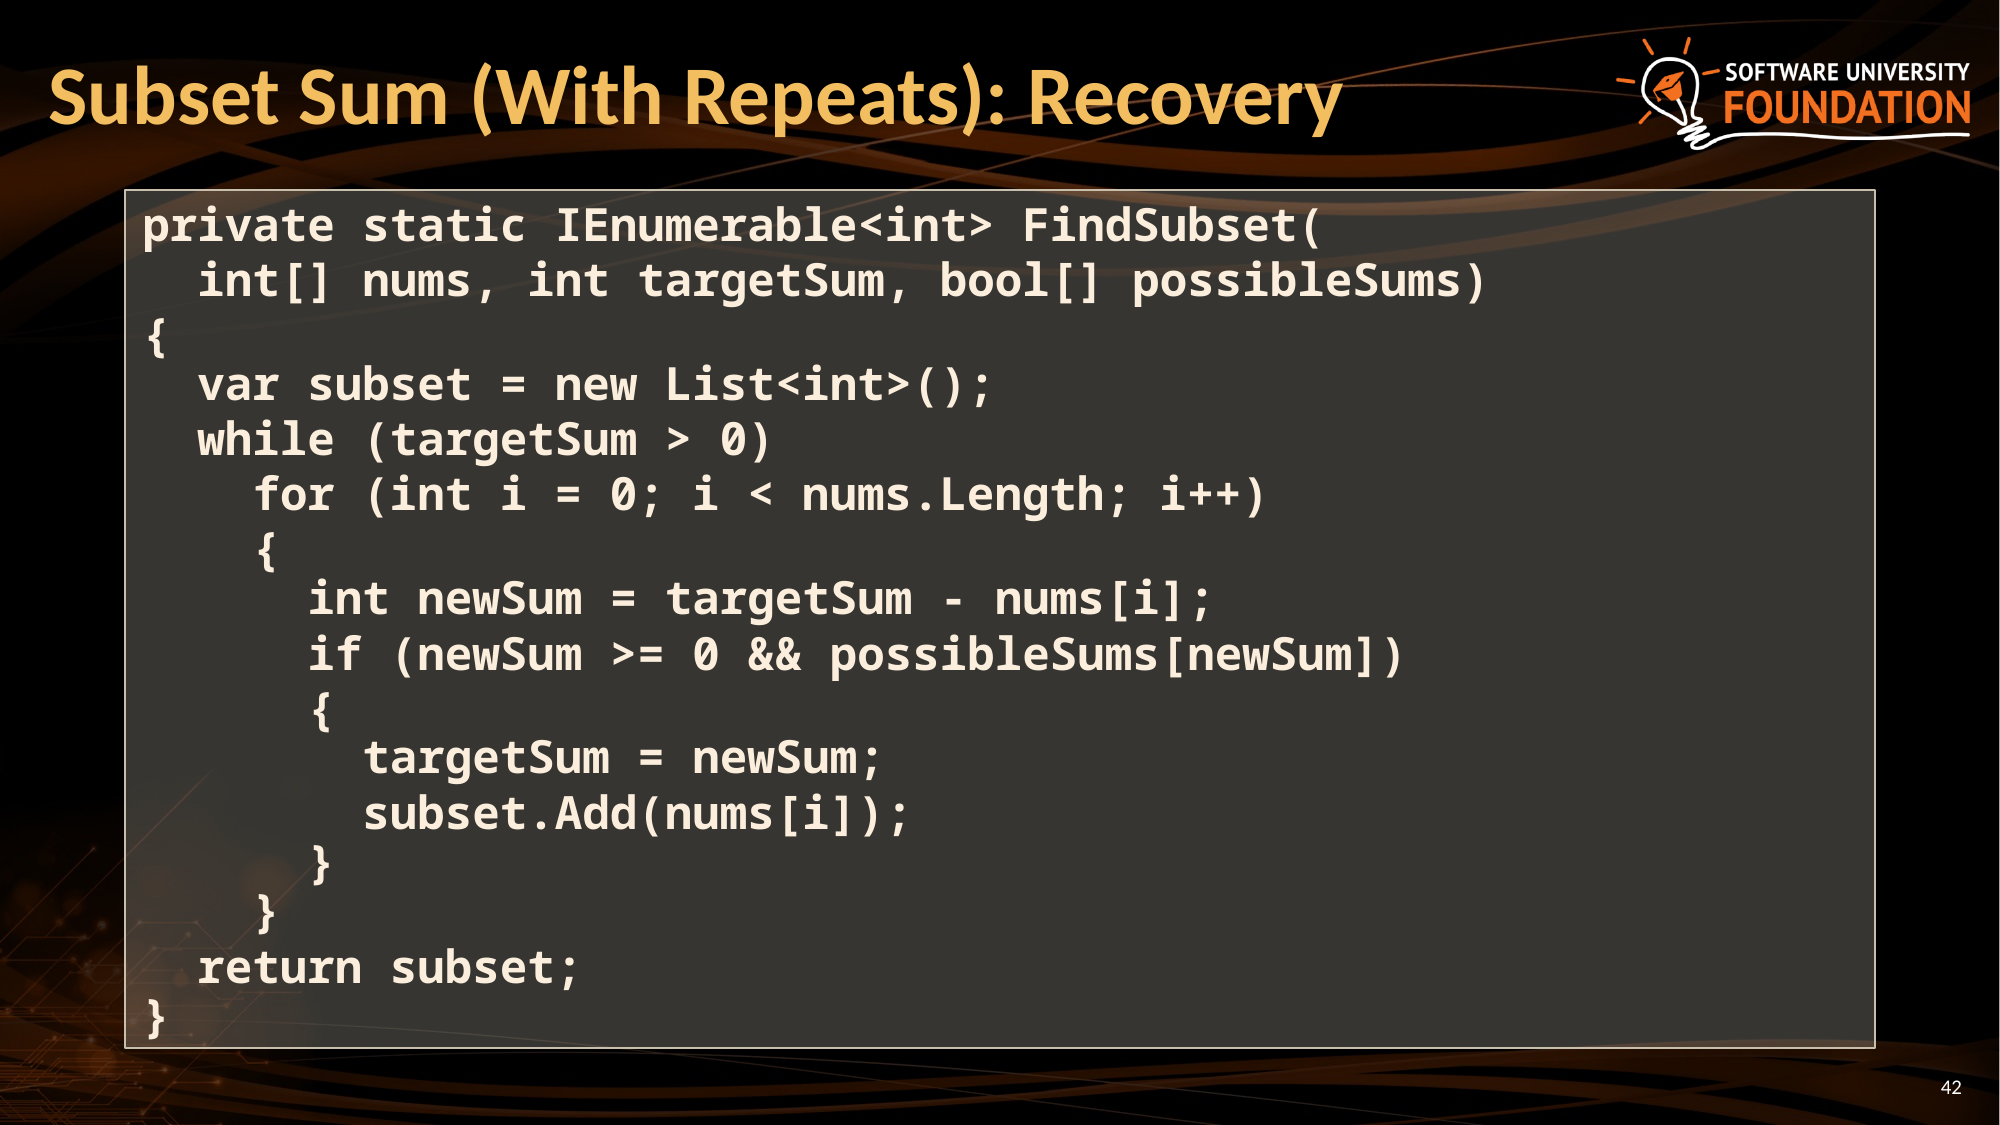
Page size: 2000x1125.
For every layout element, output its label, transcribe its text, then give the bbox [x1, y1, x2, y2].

picture [0, 0, 2000, 1125]
text_box private static IEnumerable<int> FindSubset( int[] nums, int targetSum, bool[] possibleSums) { var subset = new List<int>(); while (targetSum > 0) for (int i = 0; i < nums.Length; i++) { int newSum = targetSum - nums[i]; if (newSum >= 0 && possibleSums[newSum]) { targetSum = newSum; subset.Add(nums[i]); } } return subset; } [124, 189, 1875, 1048]
title Subset Sum (With Repeats): Recovery [30, 6, 1602, 189]
slide_number 42 [1897, 1070, 1968, 1103]
